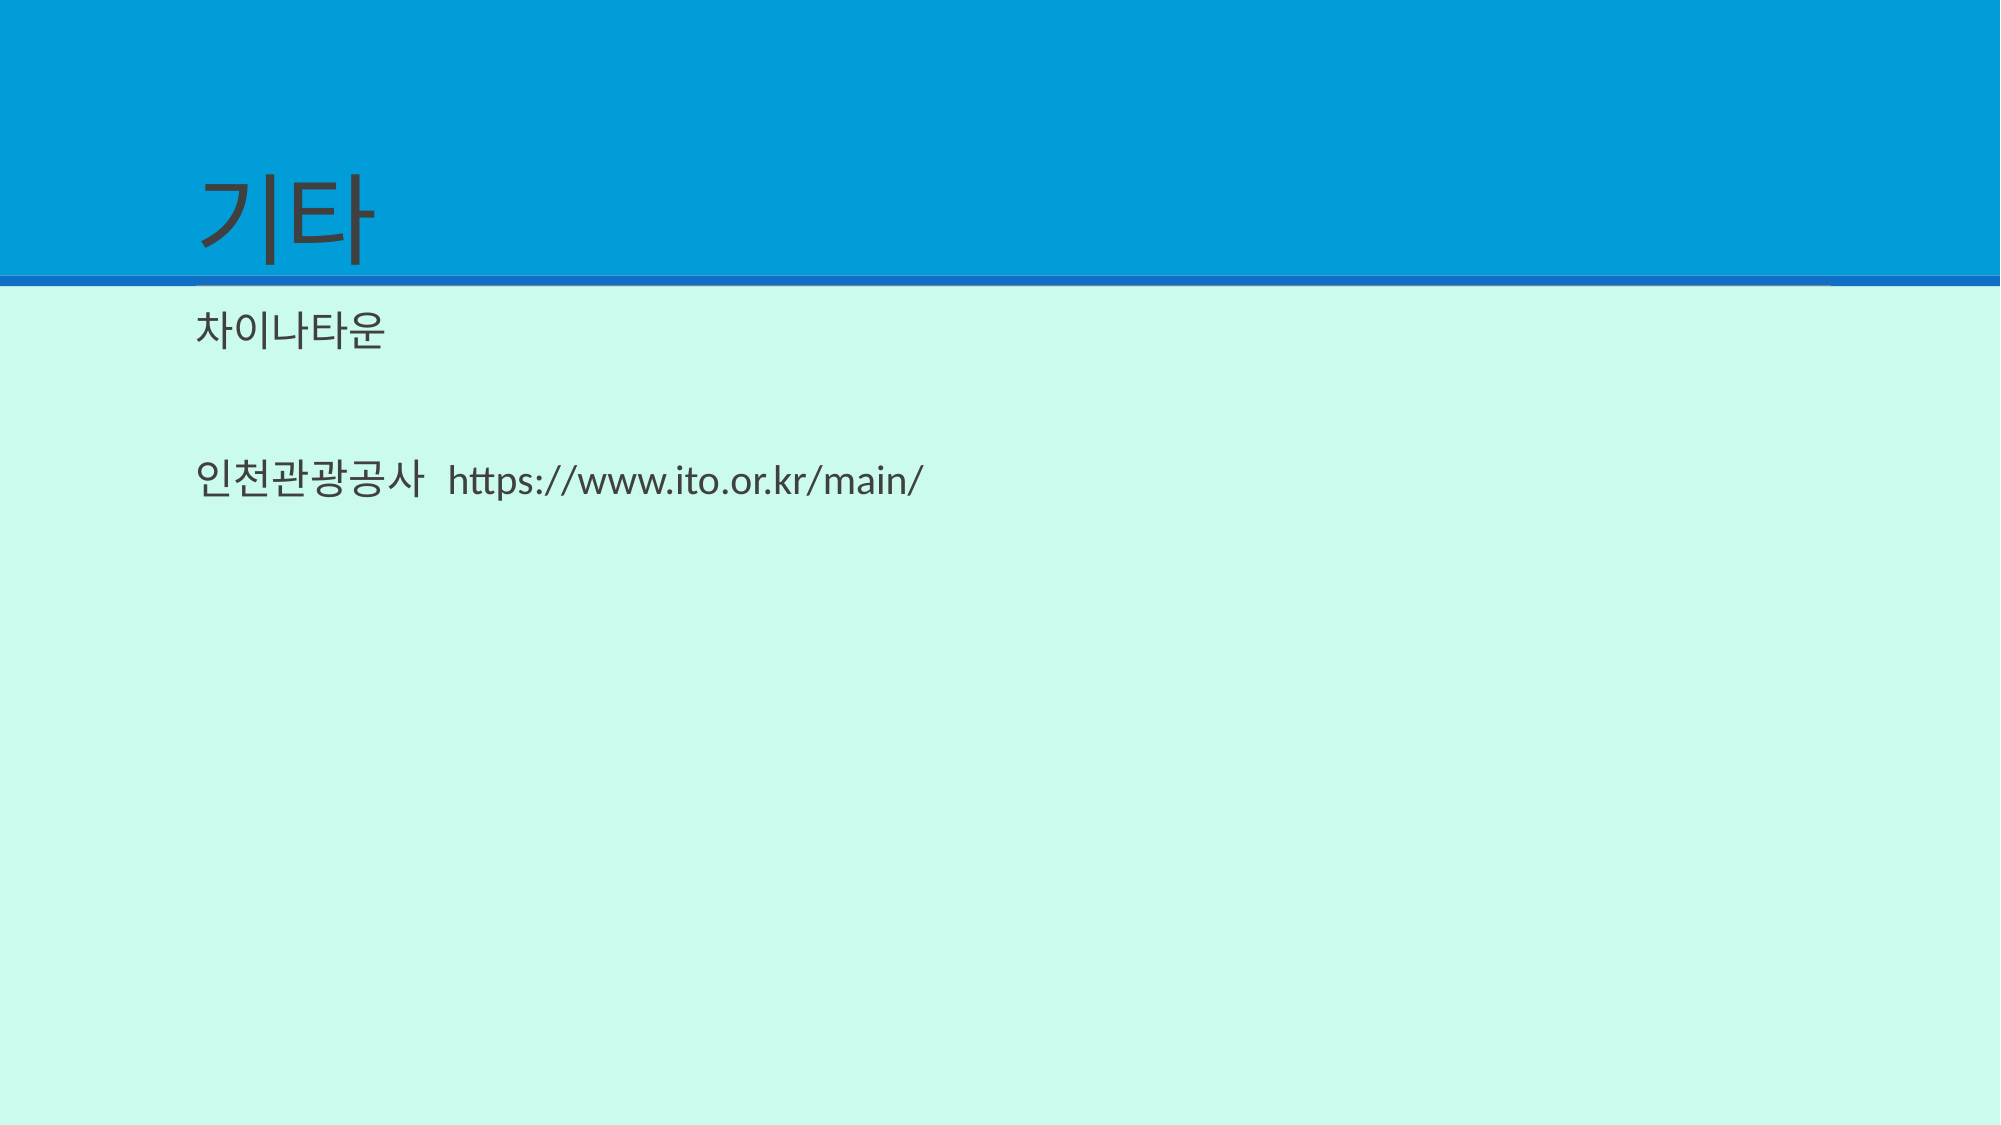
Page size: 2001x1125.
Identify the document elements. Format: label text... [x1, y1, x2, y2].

title 기타 [180, 47, 1830, 285]
list 차이나타운 인천관광공사 https://www.ito.or.kr/main/ [180, 302, 1830, 963]
